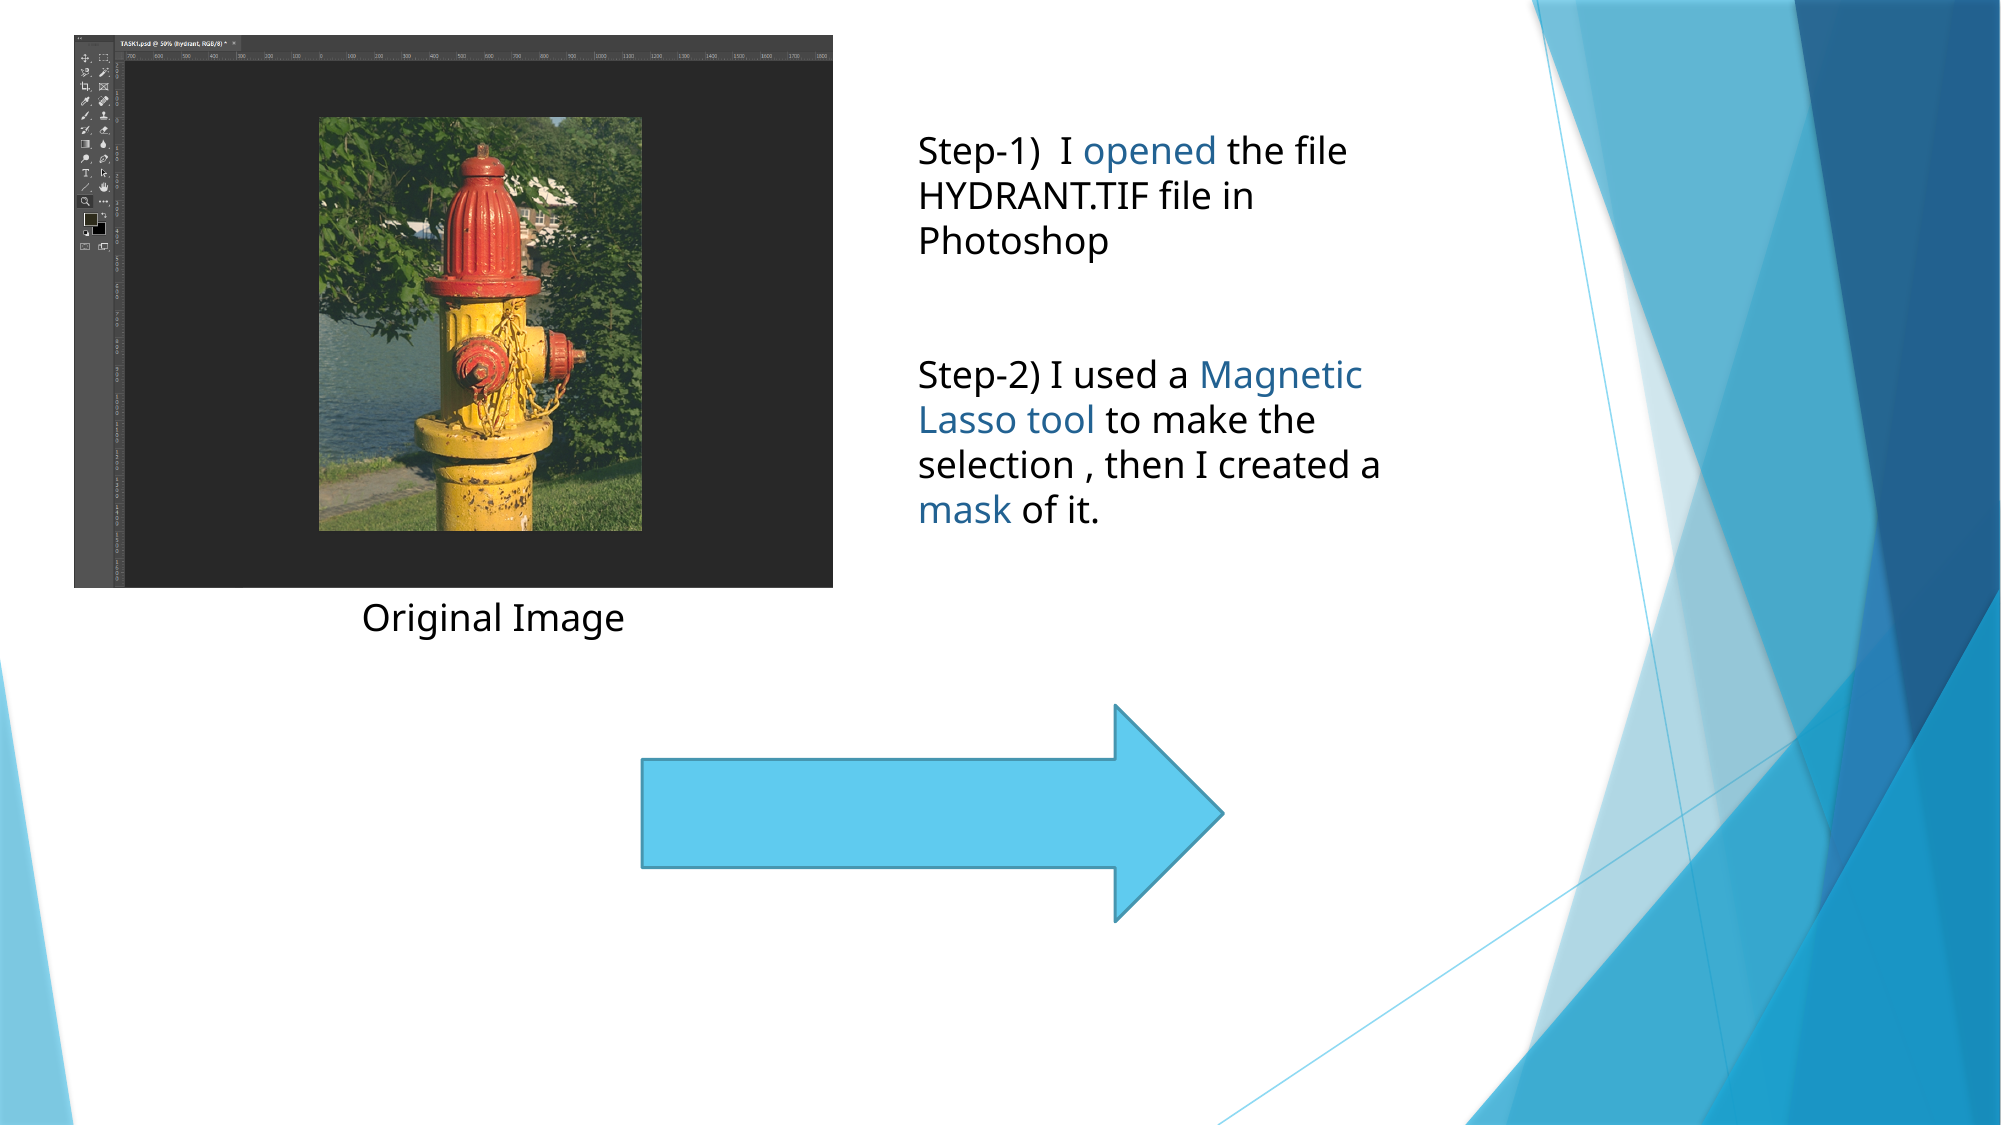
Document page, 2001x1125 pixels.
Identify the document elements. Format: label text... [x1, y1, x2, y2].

picture [74, 35, 834, 588]
text_box Step-2) I used a Magnetic Lasso tool to make the selection , then I created a mask of it. [903, 343, 1432, 539]
text_box Original Image [346, 596, 649, 647]
text_box Step-1) I opened the file HYDRANT.TIF file in Photoshop [903, 119, 1455, 269]
text_box [640, 703, 1225, 924]
